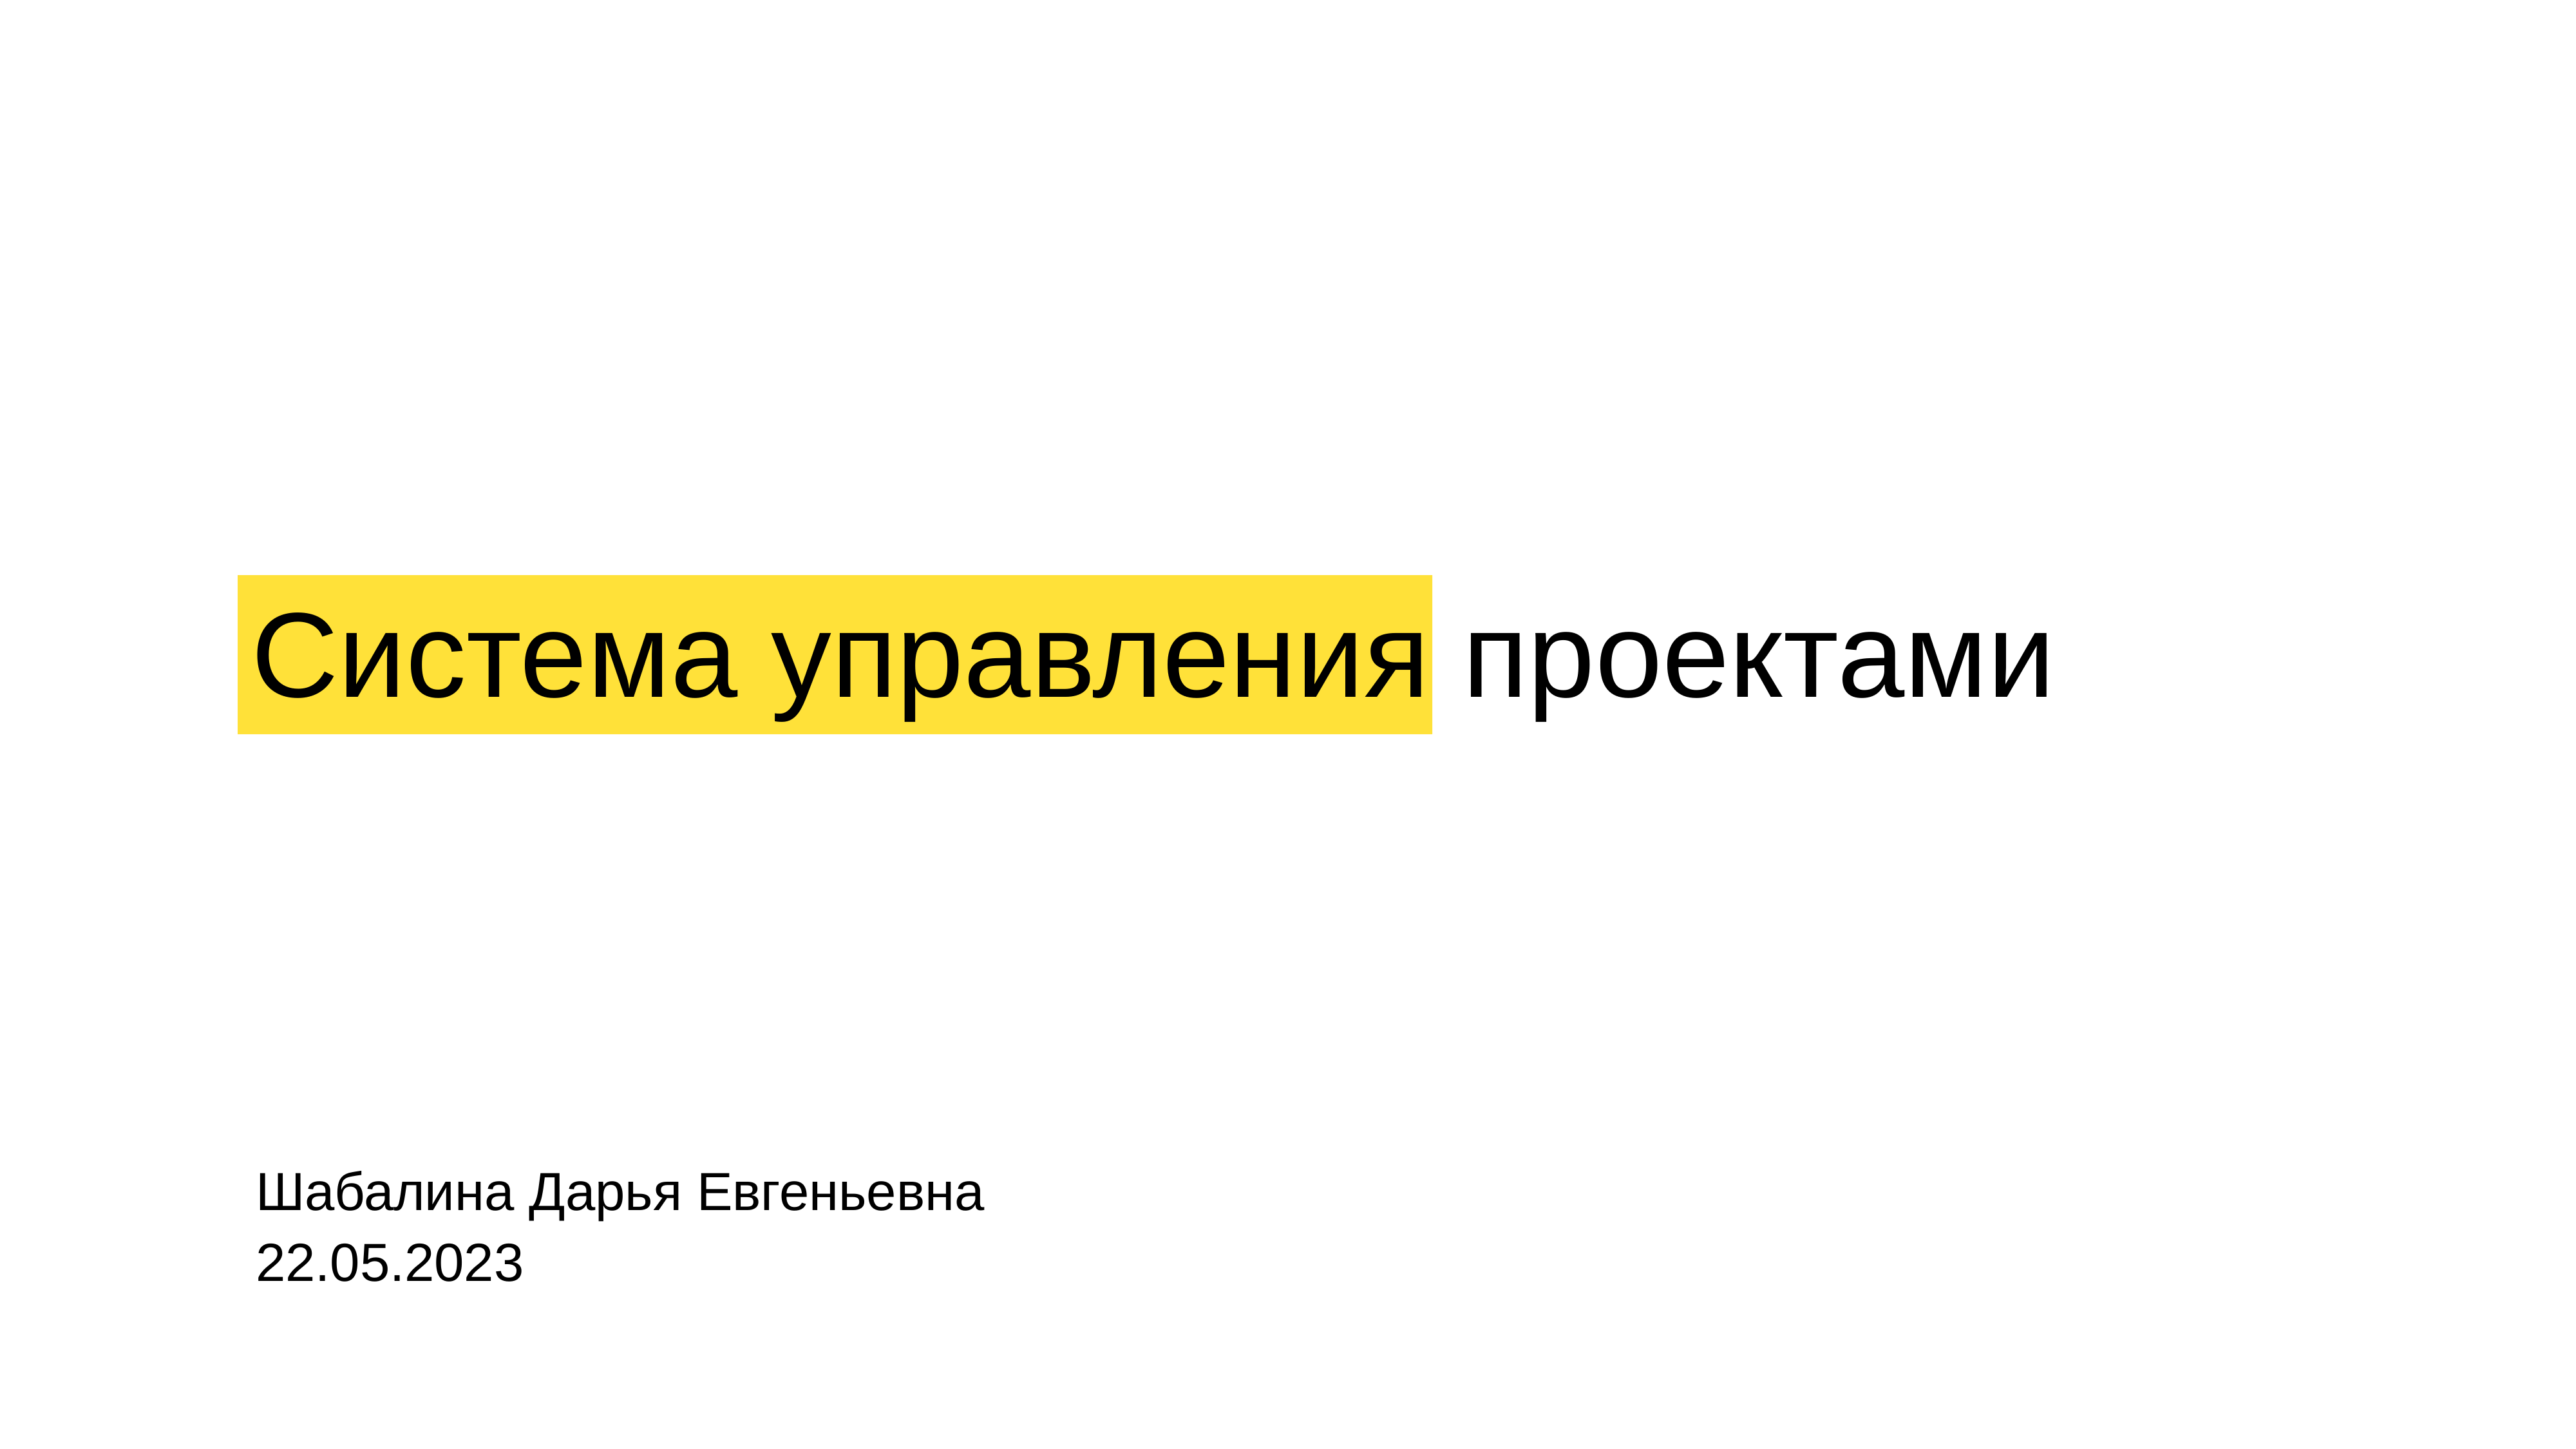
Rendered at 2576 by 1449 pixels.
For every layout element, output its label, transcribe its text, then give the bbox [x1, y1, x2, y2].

text_box Система управления проектами [246, 587, 2249, 729]
text_box Шабалина Дарья Евгеньевна 22.05.2023 [246, 1141, 1063, 1302]
text_box [238, 575, 1433, 735]
